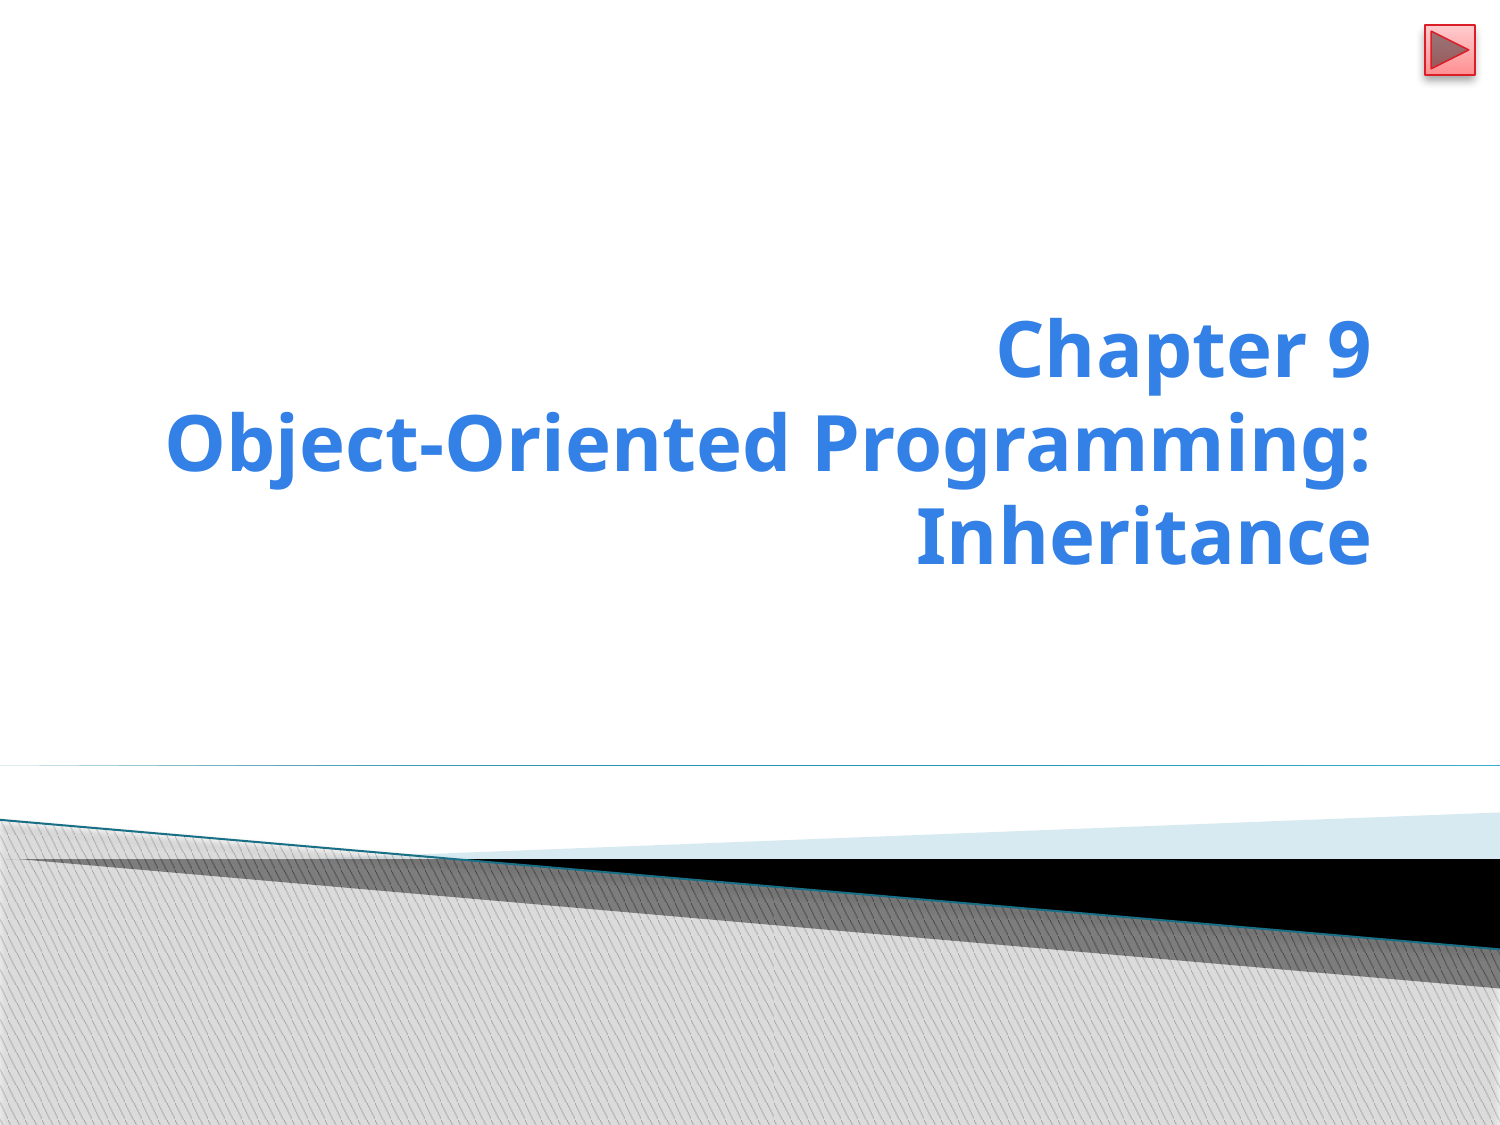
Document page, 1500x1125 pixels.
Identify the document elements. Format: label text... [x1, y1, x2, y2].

title Chapter 9 Object-Oriented Programming: Inheritance [112, 287, 1388, 588]
footer [450, 1051, 1105, 1112]
picture [5, 859, 1500, 989]
